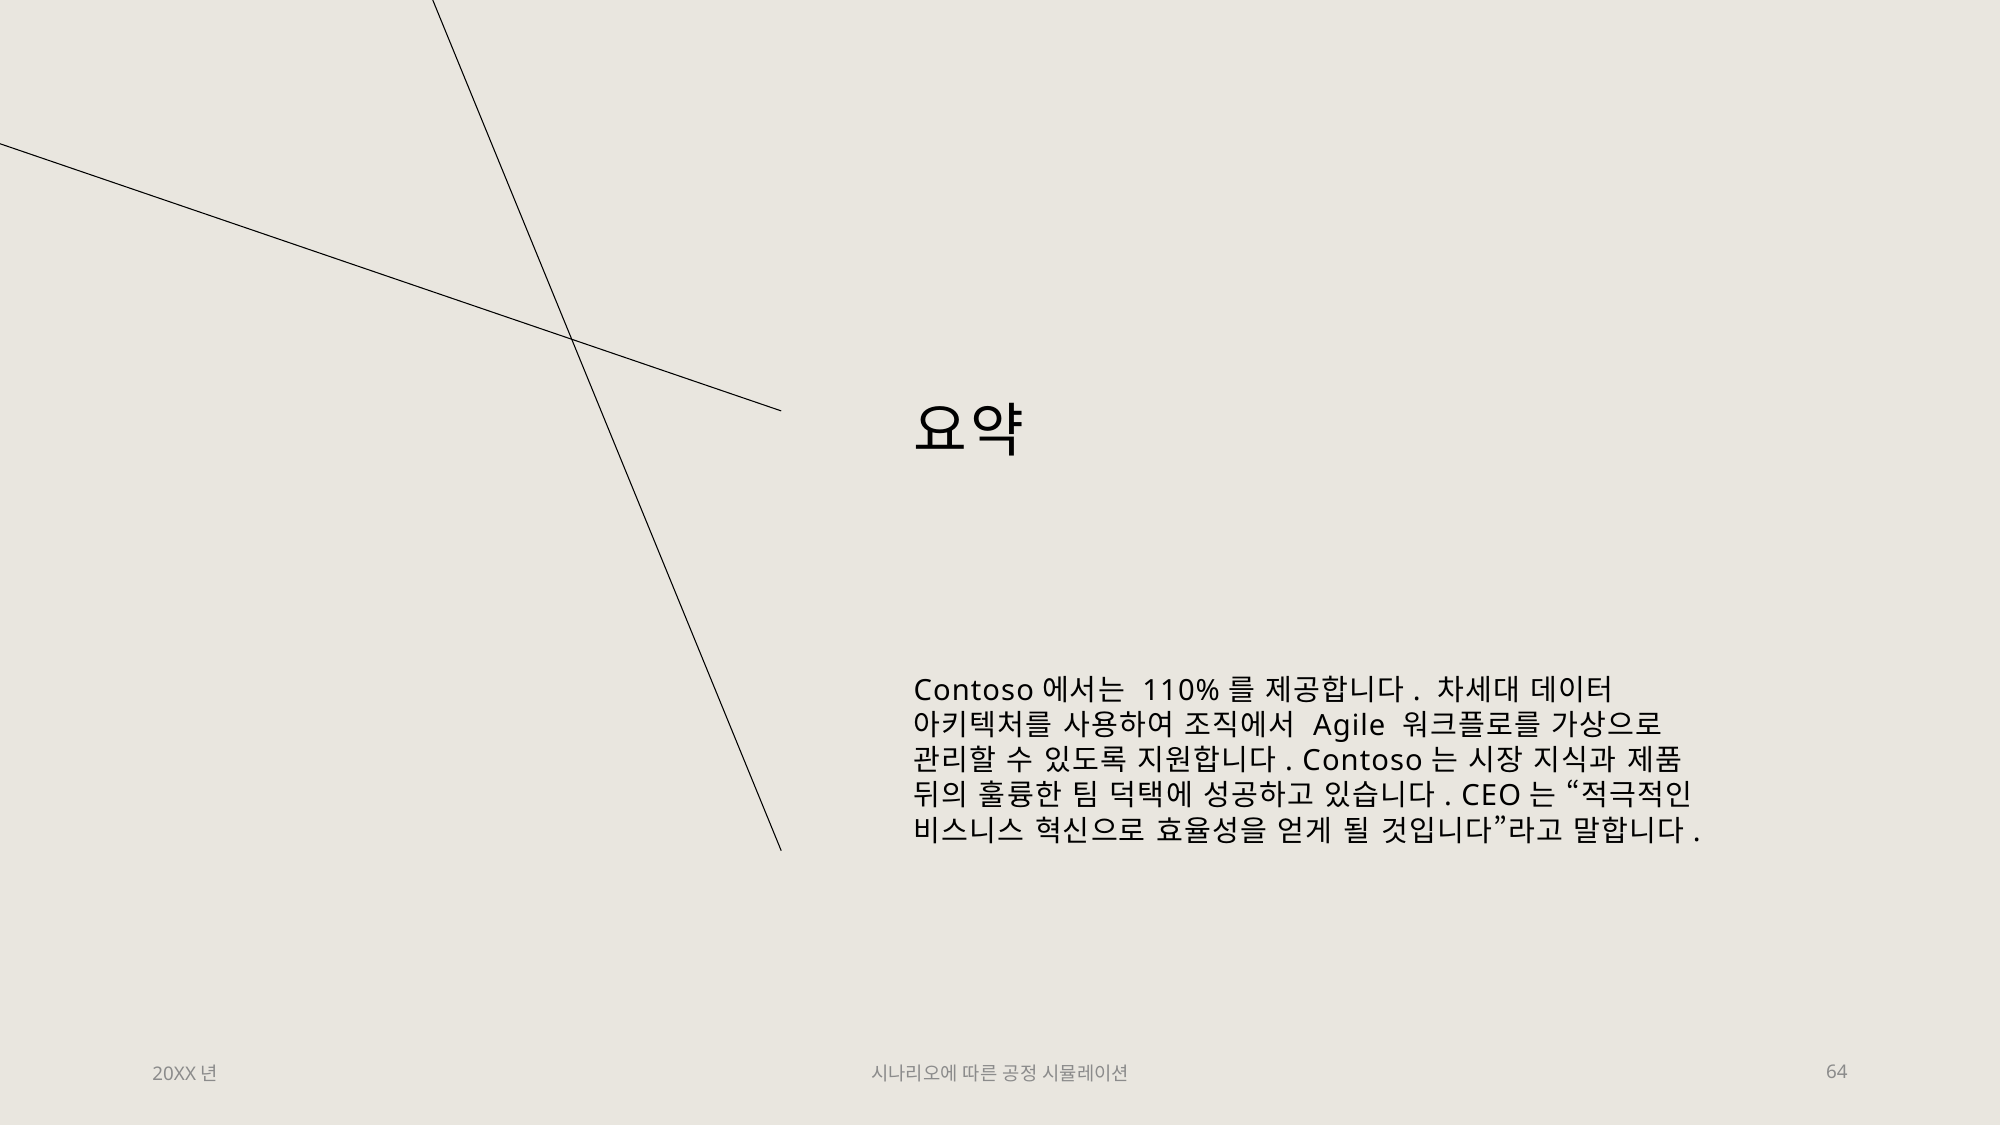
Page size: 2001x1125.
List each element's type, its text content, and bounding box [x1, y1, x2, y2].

list Contoso에서는 110%를 제공합니다. 차세대 데이터 아키텍처를 사용하여 조직에서 Agile 워크플로를 가상으로 관리할 수 있도록 지원합니다. Contoso는 시장 지식과 제품 뒤의 훌륭한 팀 덕택에 성공하고 있습니다. CEO는 “적극적인 비스니스 혁신으로 효율성을 얻게 될 것입니다”라고 말합니다. [898, 604, 1737, 855]
title 요약 [898, 274, 1737, 472]
footer 시나리오에 따른 공정 시뮬레이션 [662, 1042, 1338, 1103]
slide_number 64 [1412, 1042, 1863, 1103]
slide_number 20XX년 [137, 1042, 588, 1103]
